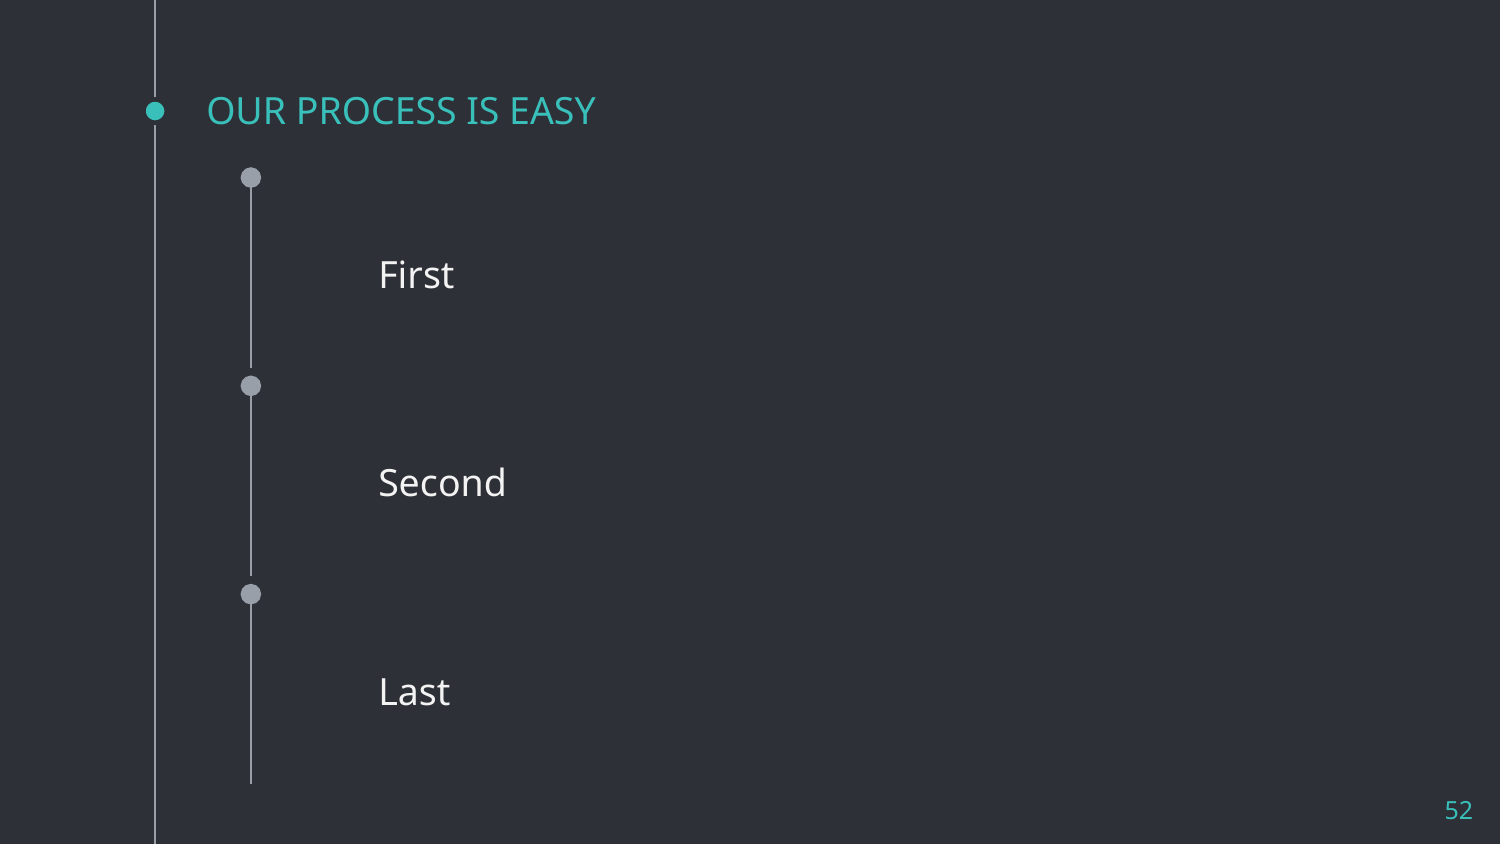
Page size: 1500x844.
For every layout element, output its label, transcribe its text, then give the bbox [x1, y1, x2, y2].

slide_number 52 [1398, 779, 1489, 832]
text_box Second [363, 444, 743, 492]
text_box Last [363, 652, 743, 700]
title OUR PROCESS IS EASY [191, 90, 1317, 147]
text_box First [363, 236, 743, 283]
